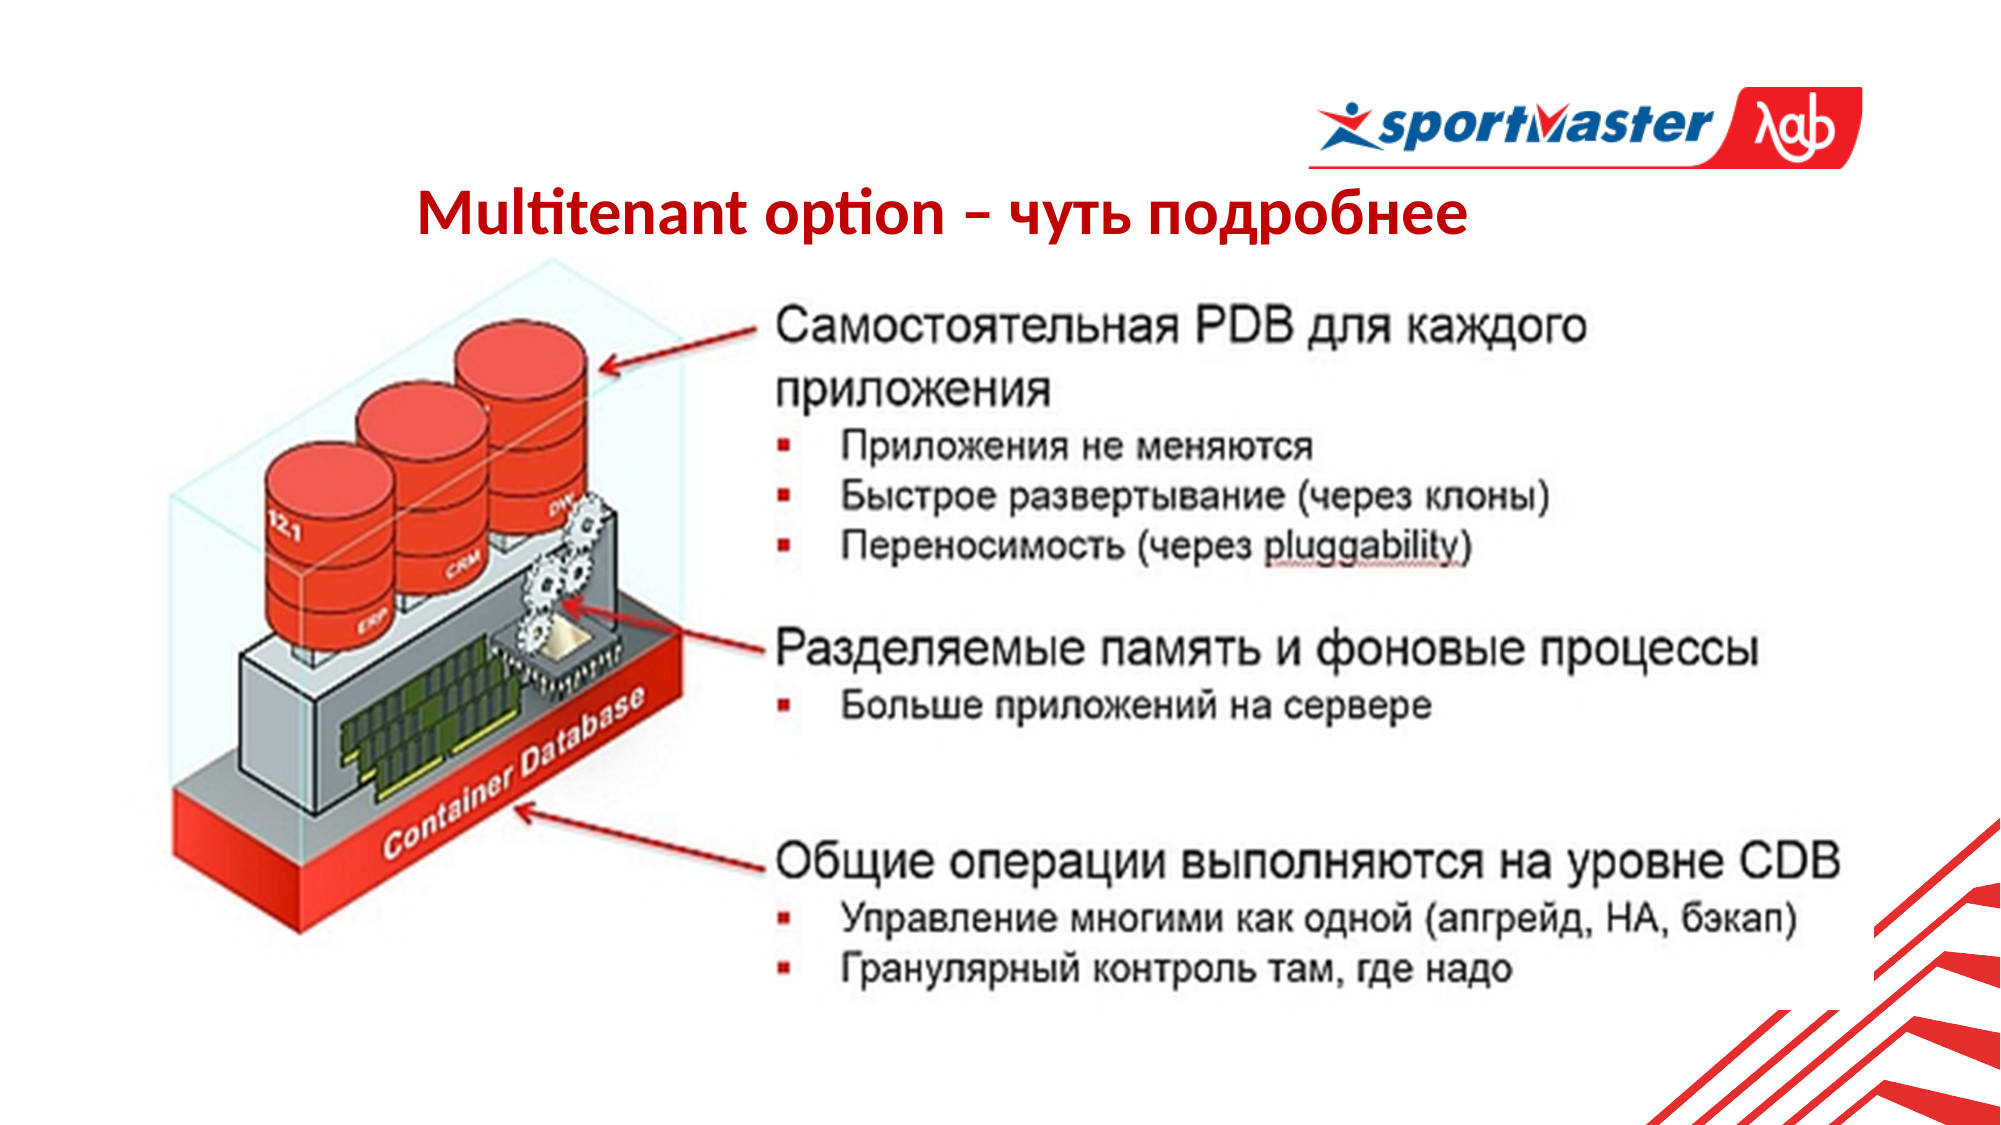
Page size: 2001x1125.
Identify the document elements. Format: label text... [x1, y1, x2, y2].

picture [125, 256, 2001, 1125]
text_box Multitenant option – чуть подробнее [355, 160, 1531, 255]
